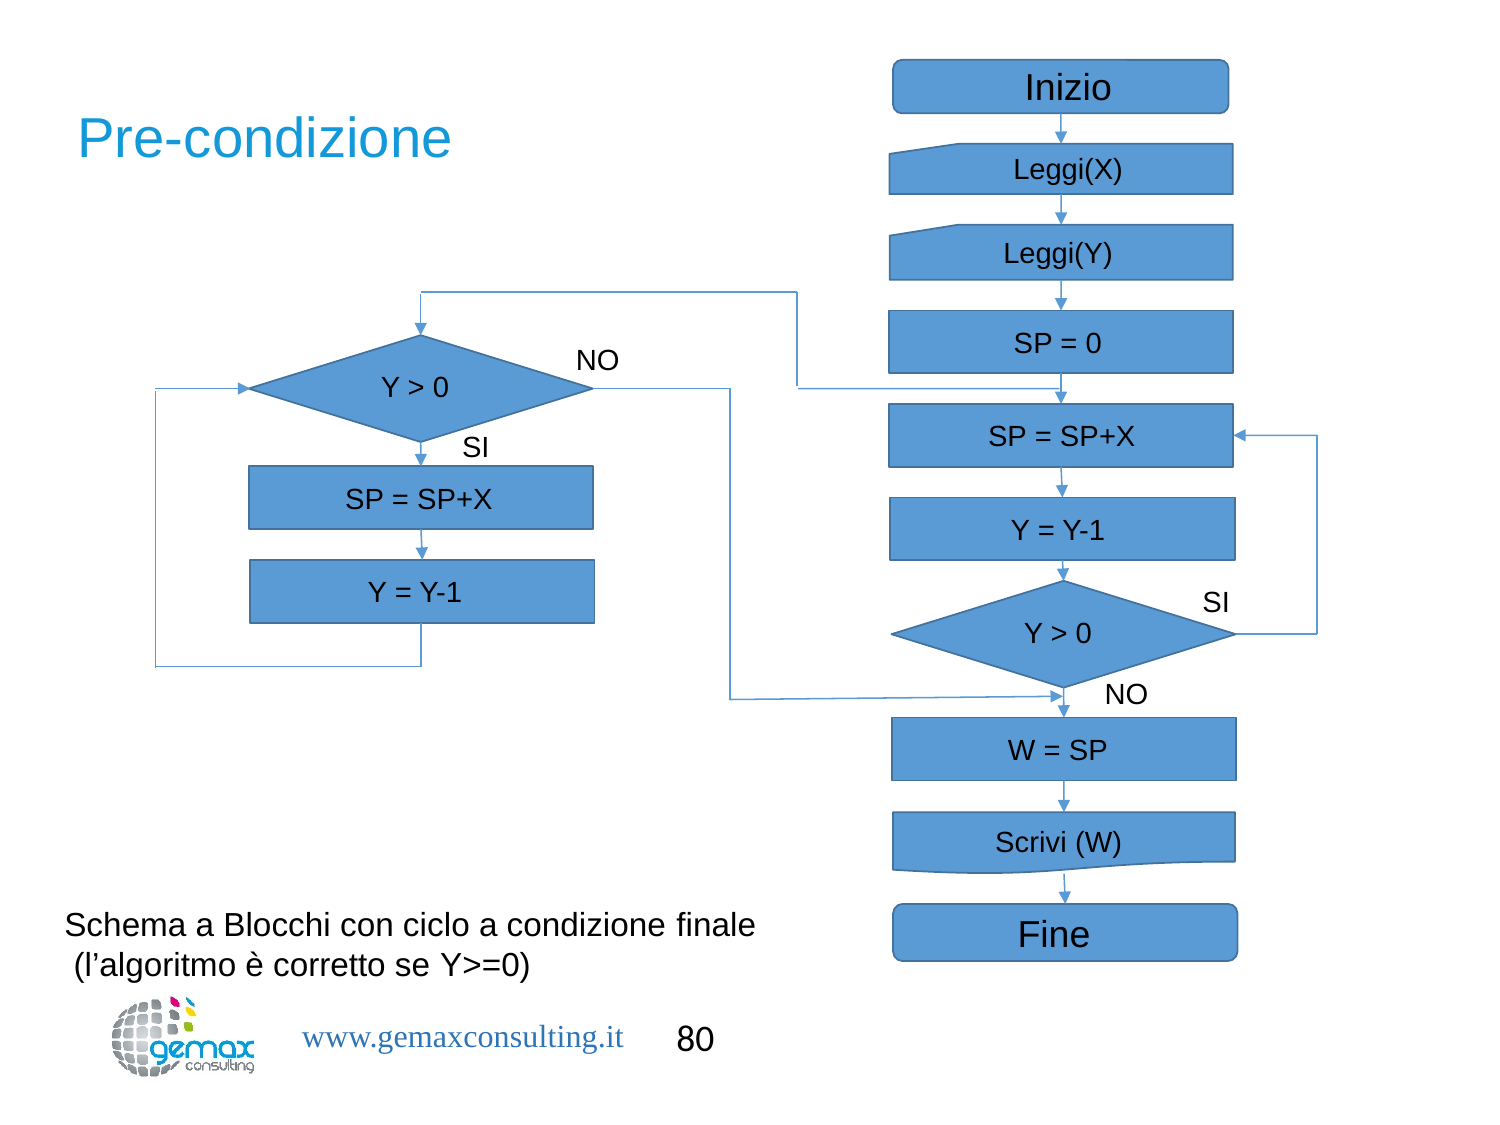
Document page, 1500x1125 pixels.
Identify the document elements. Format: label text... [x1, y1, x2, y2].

text_box Y = Y-1 [991, 511, 1123, 547]
text_box Y = Y-1 [348, 573, 480, 609]
picture [103, 990, 262, 1083]
text_box [250, 379, 275, 398]
text_box [1195, 620, 1237, 648]
text_box NO [1102, 675, 1149, 711]
text_box [892, 58, 1230, 115]
text_box SP = 0 [991, 324, 1123, 360]
text_box Scrivi (W) [993, 823, 1124, 859]
text_box [249, 559, 595, 624]
text_box Y > 0 [275, 368, 552, 404]
text_box SP = SP+X [339, 480, 497, 516]
text_box [890, 625, 918, 644]
text_box [295, 404, 547, 443]
text_box Schema a Blocchi con ciclo a condizione finale (l’algoritmo è corretto se Y>=0) [62, 903, 758, 984]
text_box [939, 650, 1188, 689]
text_box [888, 403, 1234, 468]
text_box [891, 717, 1237, 781]
text_box [888, 142, 1234, 195]
text_box NO [573, 341, 621, 377]
text_box [892, 811, 1236, 874]
text_box [889, 497, 1236, 561]
slide_number 80 [661, 1006, 793, 1067]
text_box SP = SP+X [982, 417, 1140, 453]
text_box W = SP [991, 731, 1123, 767]
text_box [888, 310, 1234, 374]
title Pre-condizione [62, 59, 851, 177]
text_box [888, 223, 1234, 281]
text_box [729, 695, 1064, 700]
text_box [311, 334, 530, 368]
text_box [892, 903, 1239, 962]
text_box [552, 374, 594, 403]
text_box SI [1191, 583, 1240, 619]
text_box Fine [1015, 909, 1093, 955]
text_box SI [450, 428, 500, 464]
text_box Leggi(Y) [1001, 233, 1116, 269]
text_box Leggi(X) [1011, 149, 1126, 185]
text_box Inizio [1022, 62, 1115, 108]
text_box [248, 465, 594, 530]
text_box Y > 0 [918, 614, 1195, 650]
text_box [953, 580, 1174, 614]
